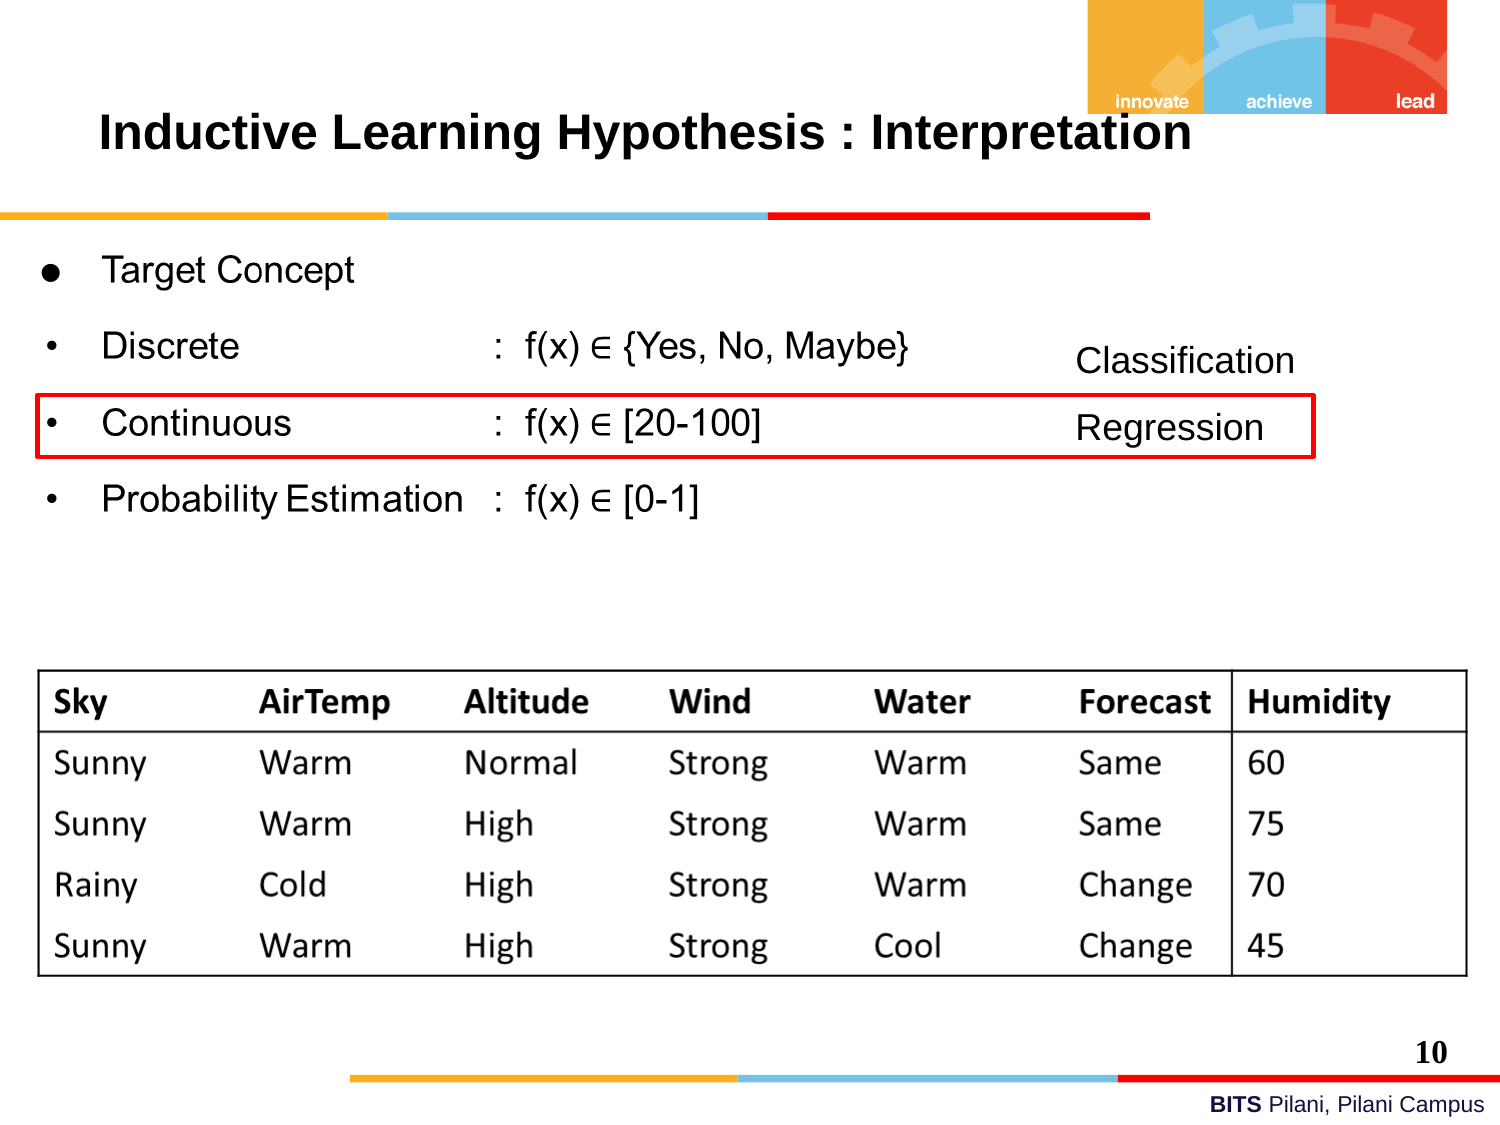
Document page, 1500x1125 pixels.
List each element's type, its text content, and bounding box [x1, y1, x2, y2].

text_box [37, 395, 1314, 458]
list [24, 224, 965, 1125]
picture [1087, 0, 1448, 114]
slide_number 10 [1399, 1023, 1500, 1072]
picture [37, 665, 1469, 991]
text_box Classification Regression [1060, 305, 1314, 395]
title Inductive Learning Hypothesis : Interpretation [64, 13, 1263, 217]
